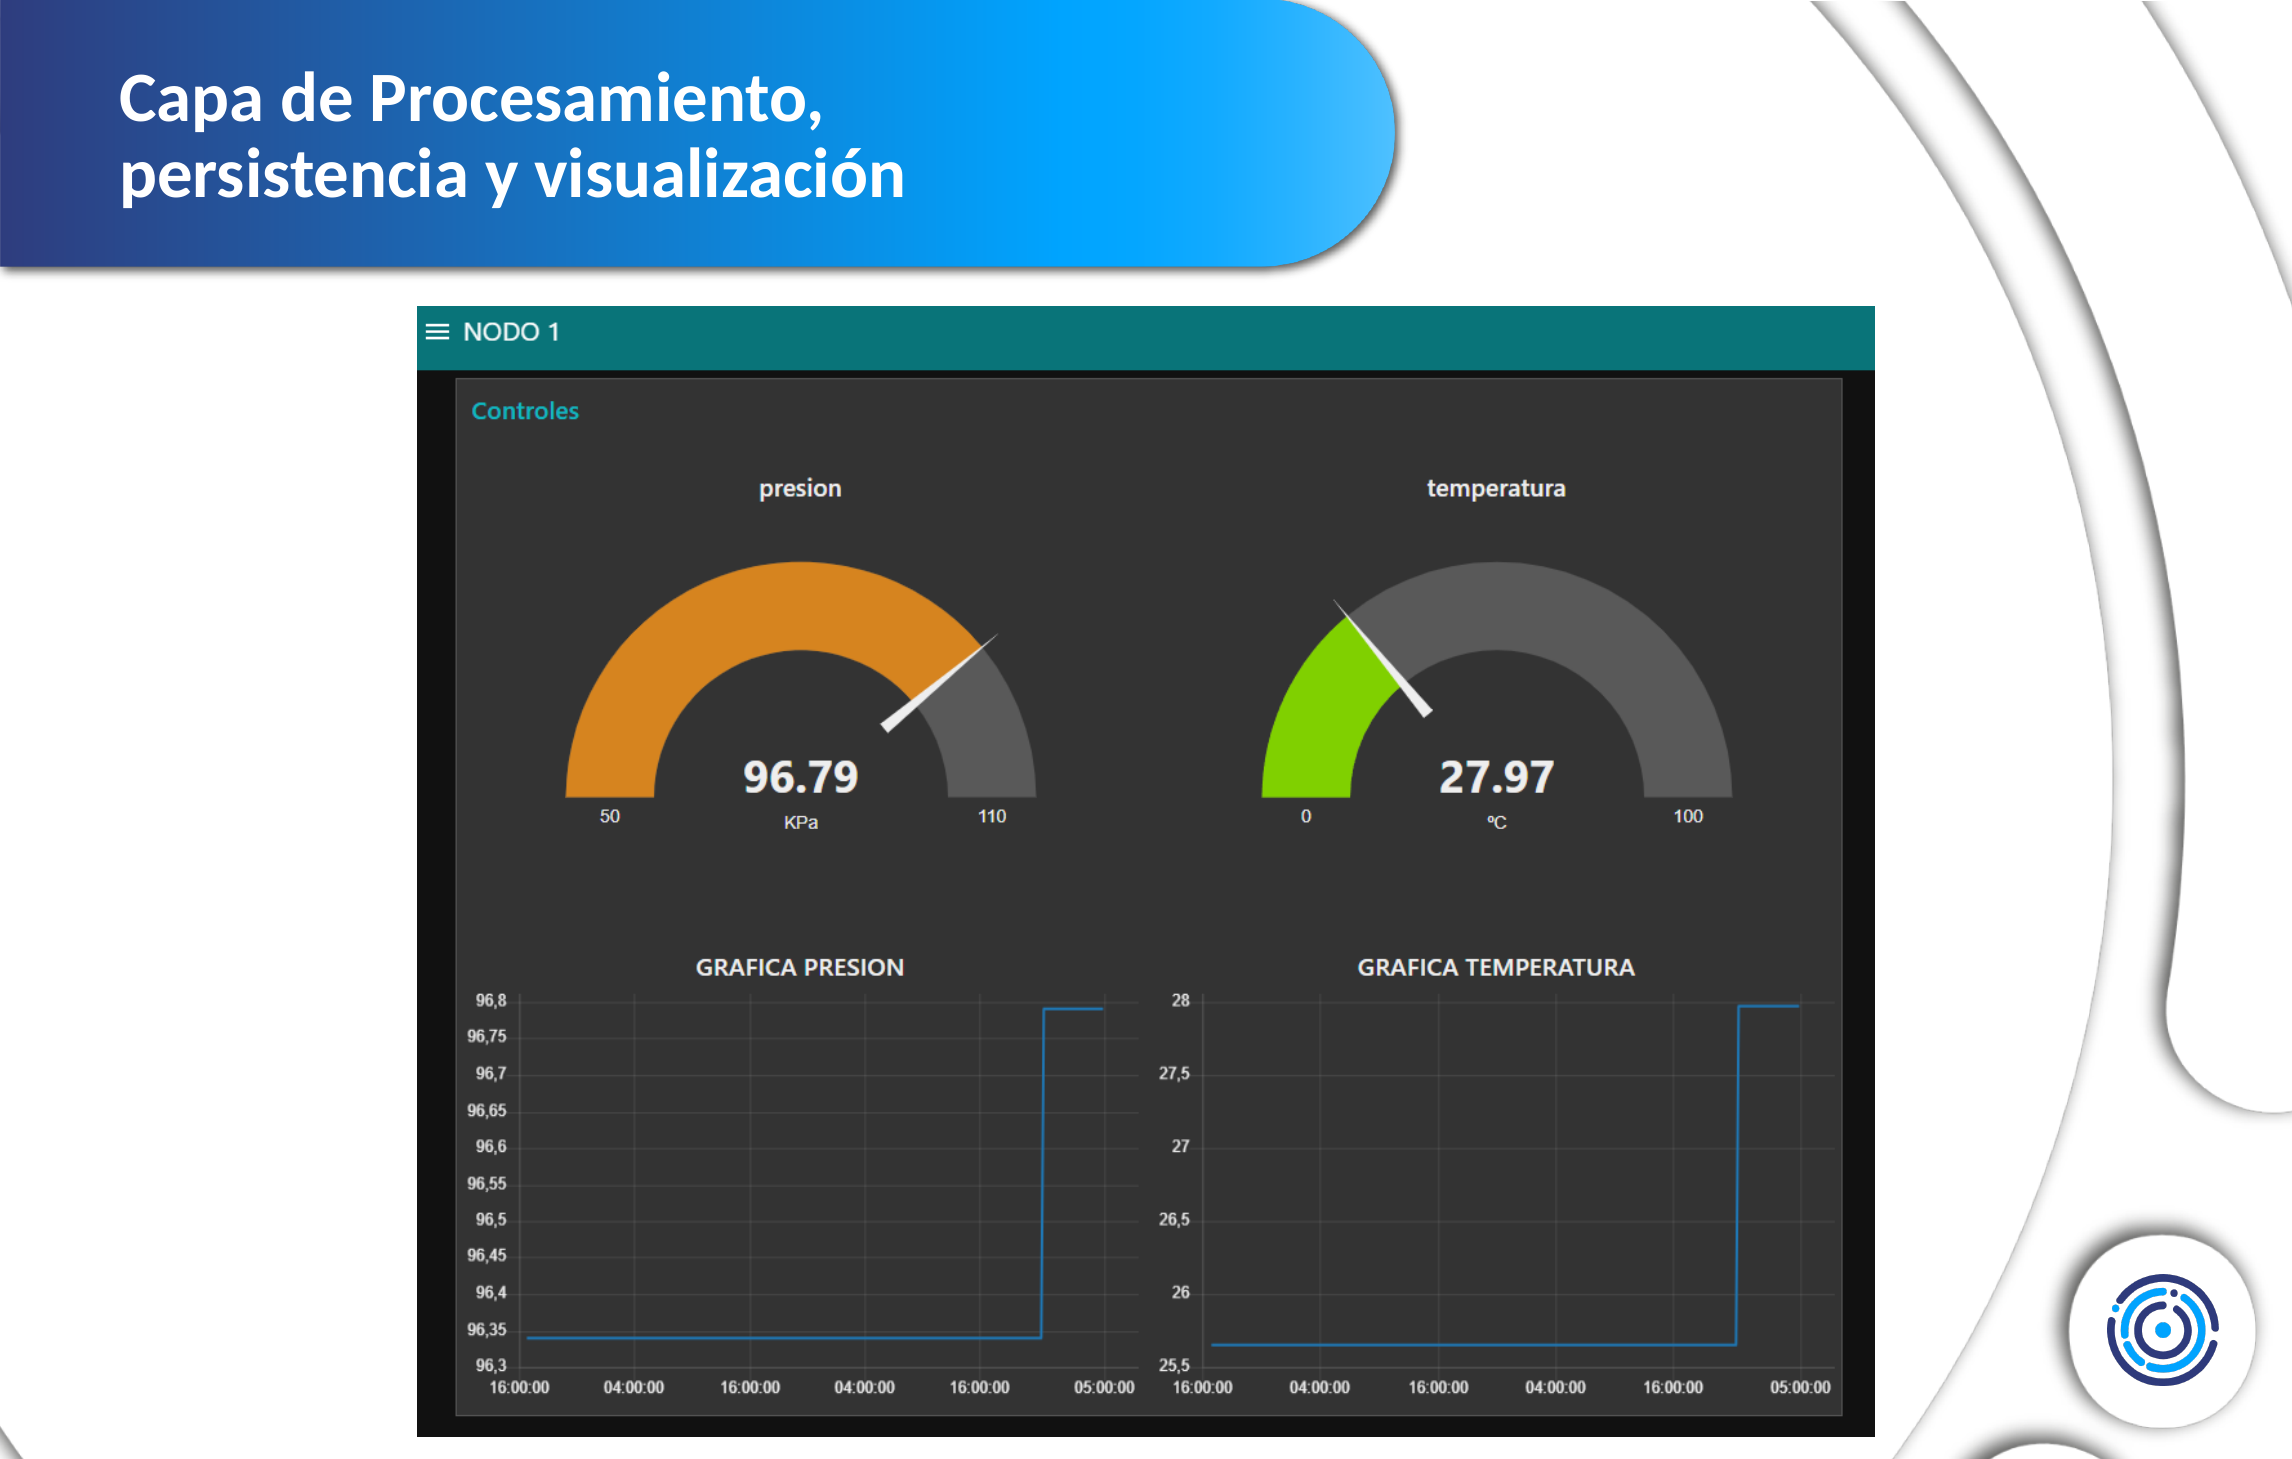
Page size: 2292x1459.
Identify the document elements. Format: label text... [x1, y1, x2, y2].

picture [0, 0, 2292, 1459]
title Capa de Procesamiento, persistencia y visualización [104, 51, 2082, 221]
